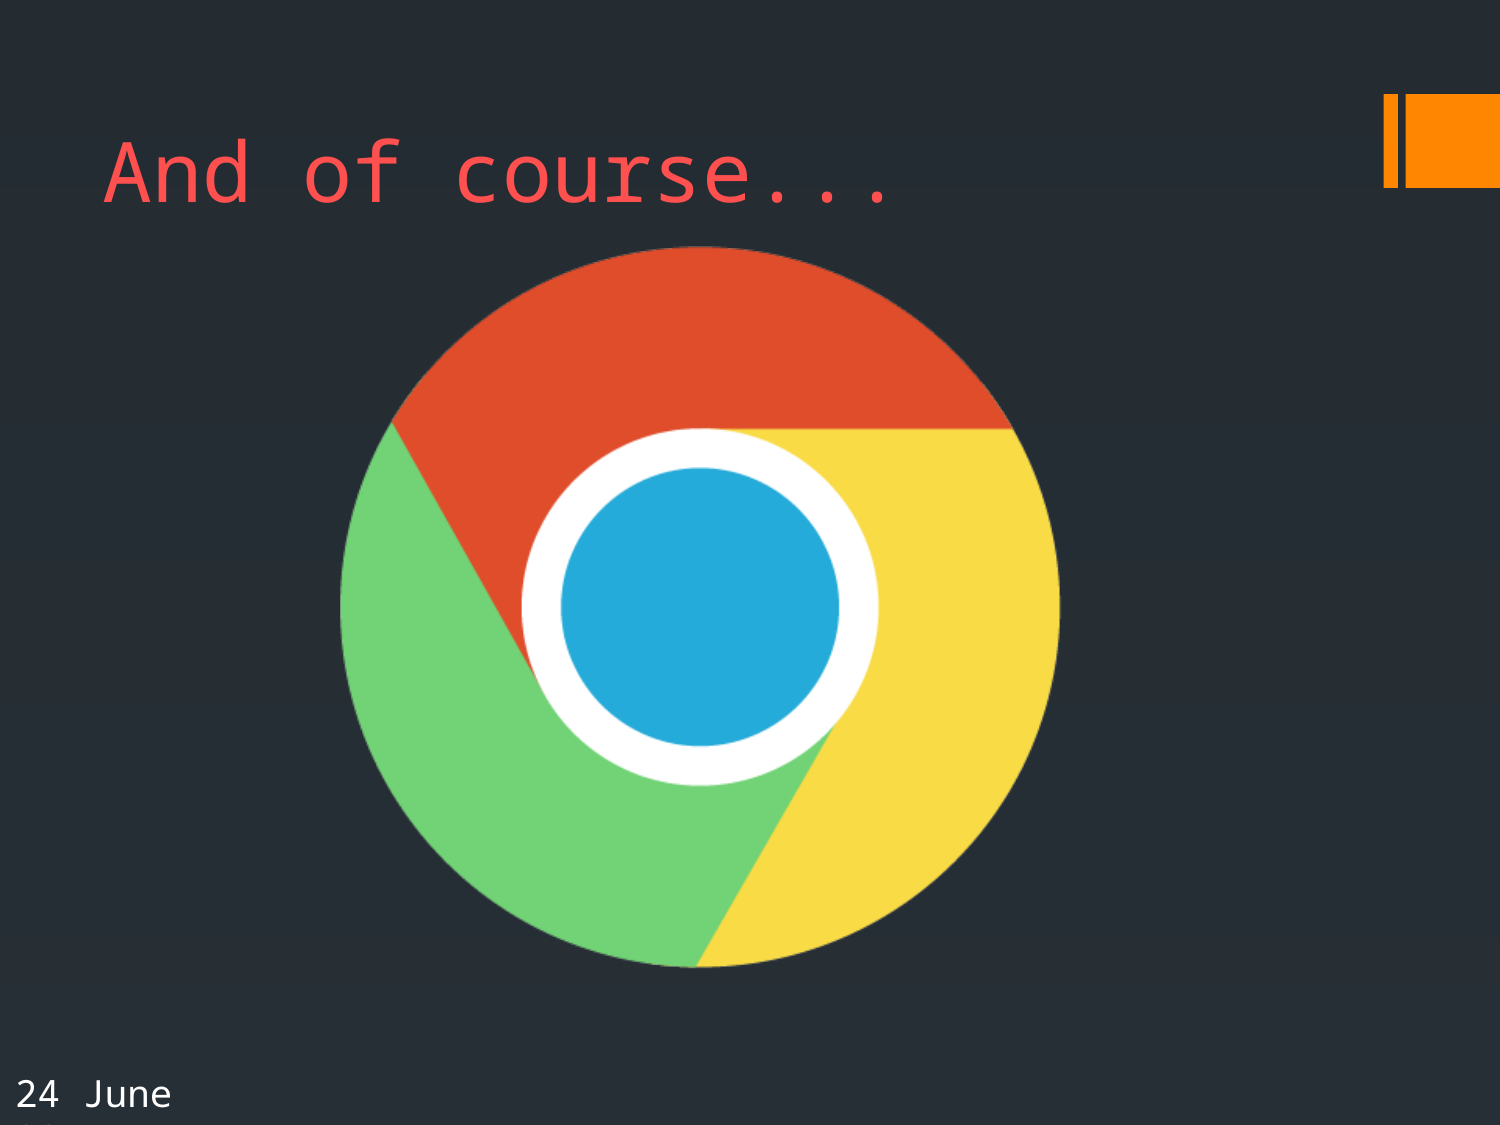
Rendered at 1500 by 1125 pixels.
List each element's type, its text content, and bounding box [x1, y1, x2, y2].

title And of course... [87, 37, 1375, 227]
picture [299, 211, 1102, 1012]
